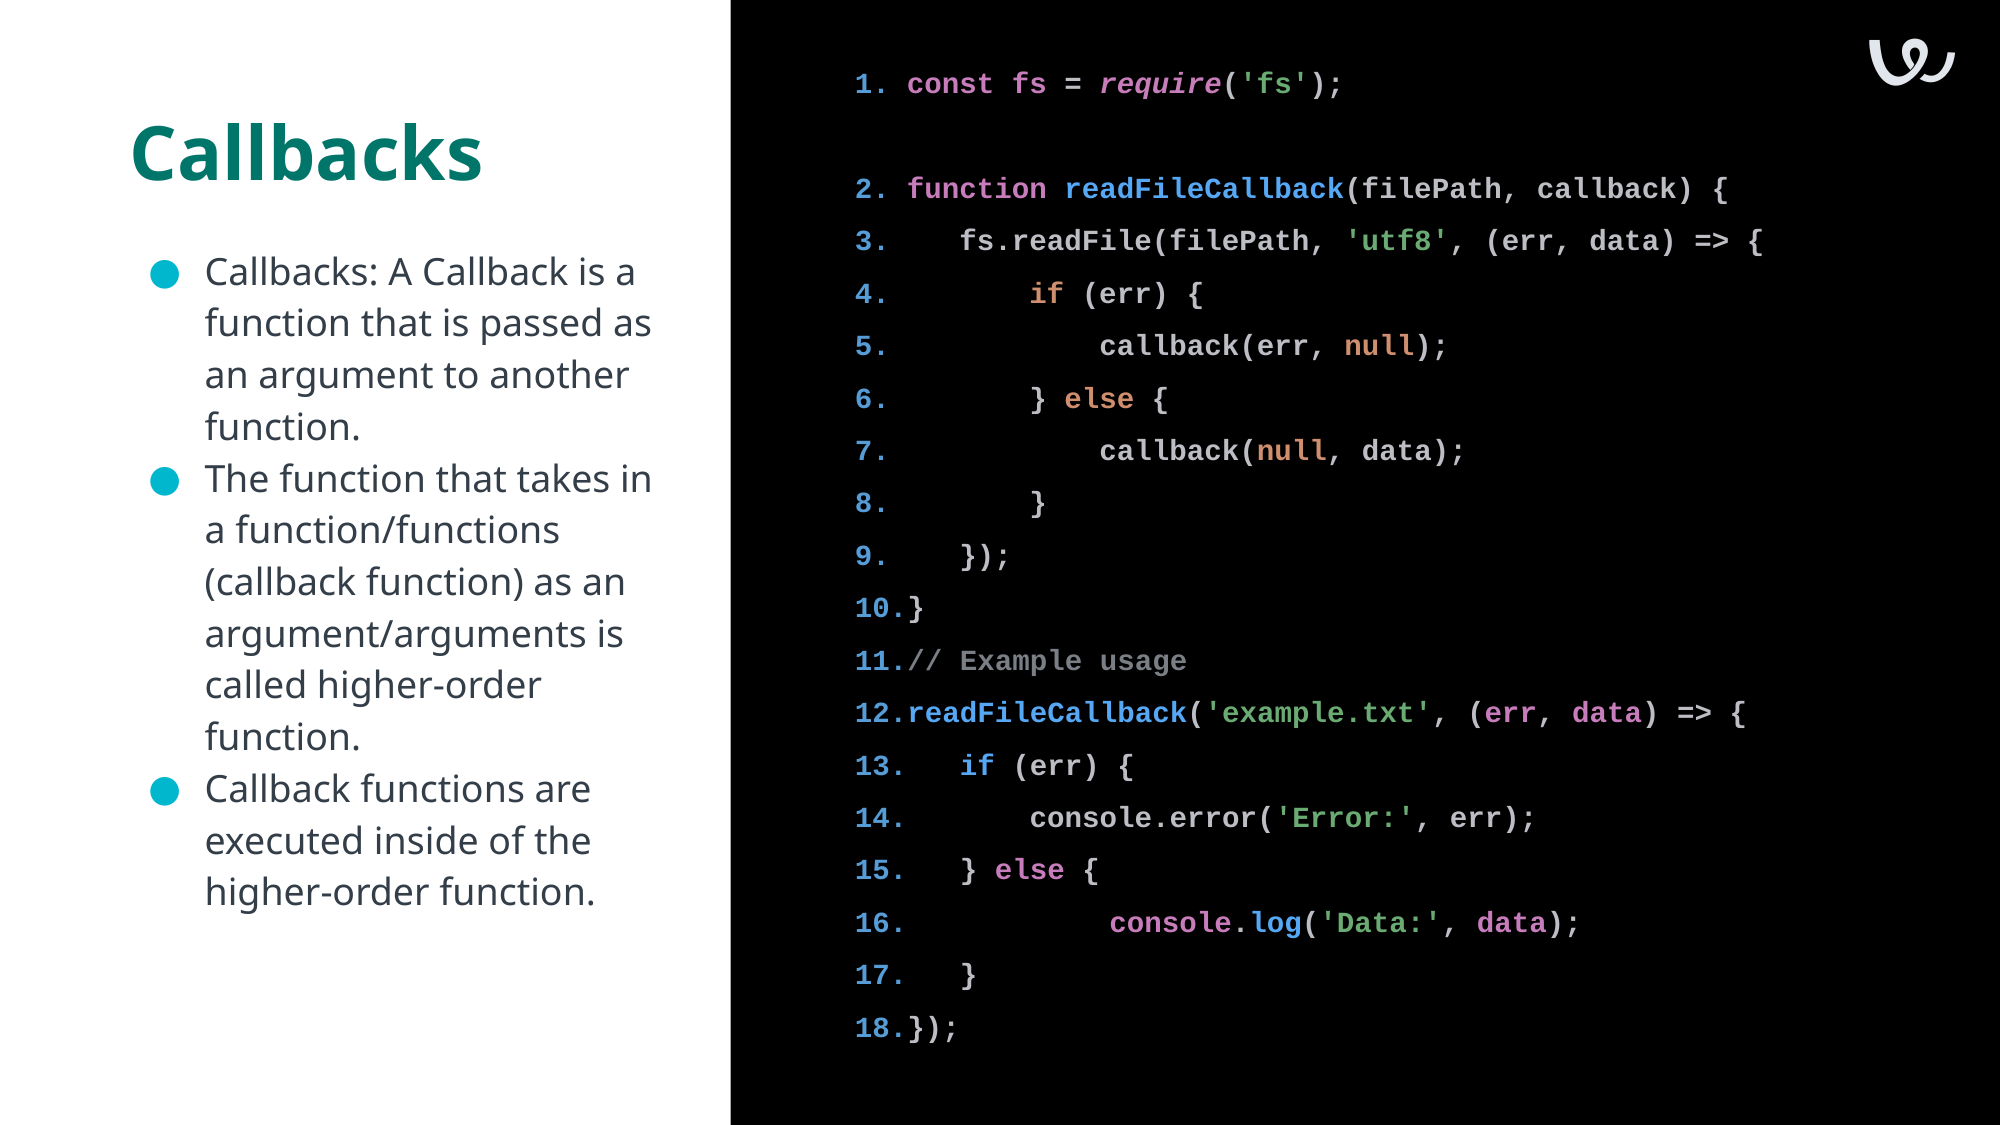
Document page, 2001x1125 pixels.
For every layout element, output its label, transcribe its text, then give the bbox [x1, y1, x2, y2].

list const fs = require('fs'); function readFileCallback(filePath, callback) { fs.readFile(filePath, 'utf8', (err, data) => { if (err) { callback(err, null); } else { callback(null, data); } }); } // Example usage readFileCallback('example.txt', (err, data) => { if (err) { console.error('Error:', err); } else { console.log('Data:', data); } }); [831, 90, 1907, 1035]
subtitle Callbacks: A Callback is a function that is passed as an argument to another function. The function that takes in a function/functions (callback function) as an argument/arguments is called higher-order function. Callback functions are executed inside of the higher-order function. [129, 240, 663, 885]
title Callbacks [129, 90, 663, 196]
picture [1859, 26, 1965, 97]
